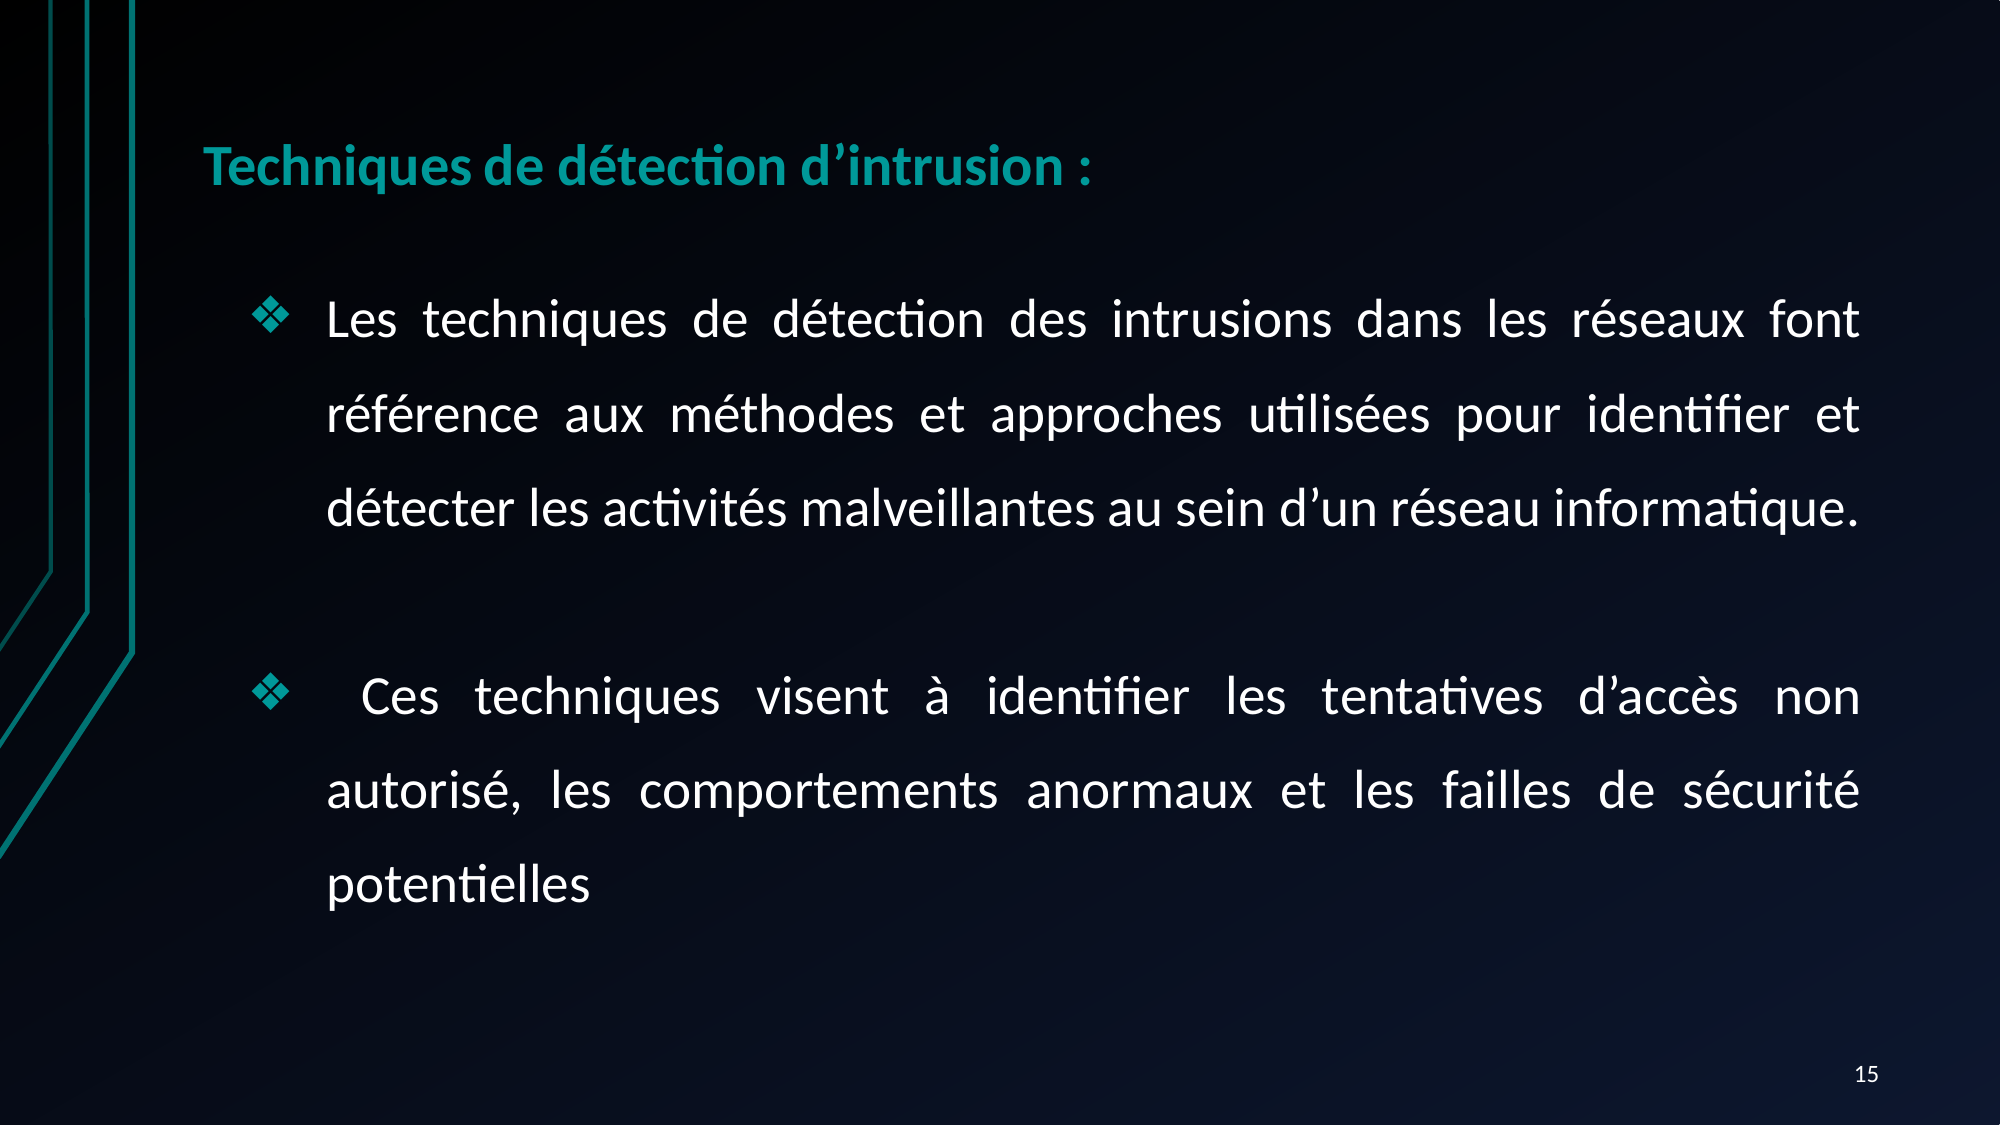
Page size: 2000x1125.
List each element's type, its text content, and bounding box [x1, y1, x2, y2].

slide_number ‹#› [1732, 1042, 1900, 1103]
list Les techniques de détection des intrusions dans les réseaux font référence aux méthodes et approches utilisées pour identifier et détecter les activités malveillantes au sein d’un réseau informatique. Ces techniques visent à identifier les tentatives d’accès non autorisé, les comportements anormaux et les failles de sécurité potentielles [227, 233, 1883, 966]
title Techniques de détection d’intrusion : [183, 36, 1883, 207]
